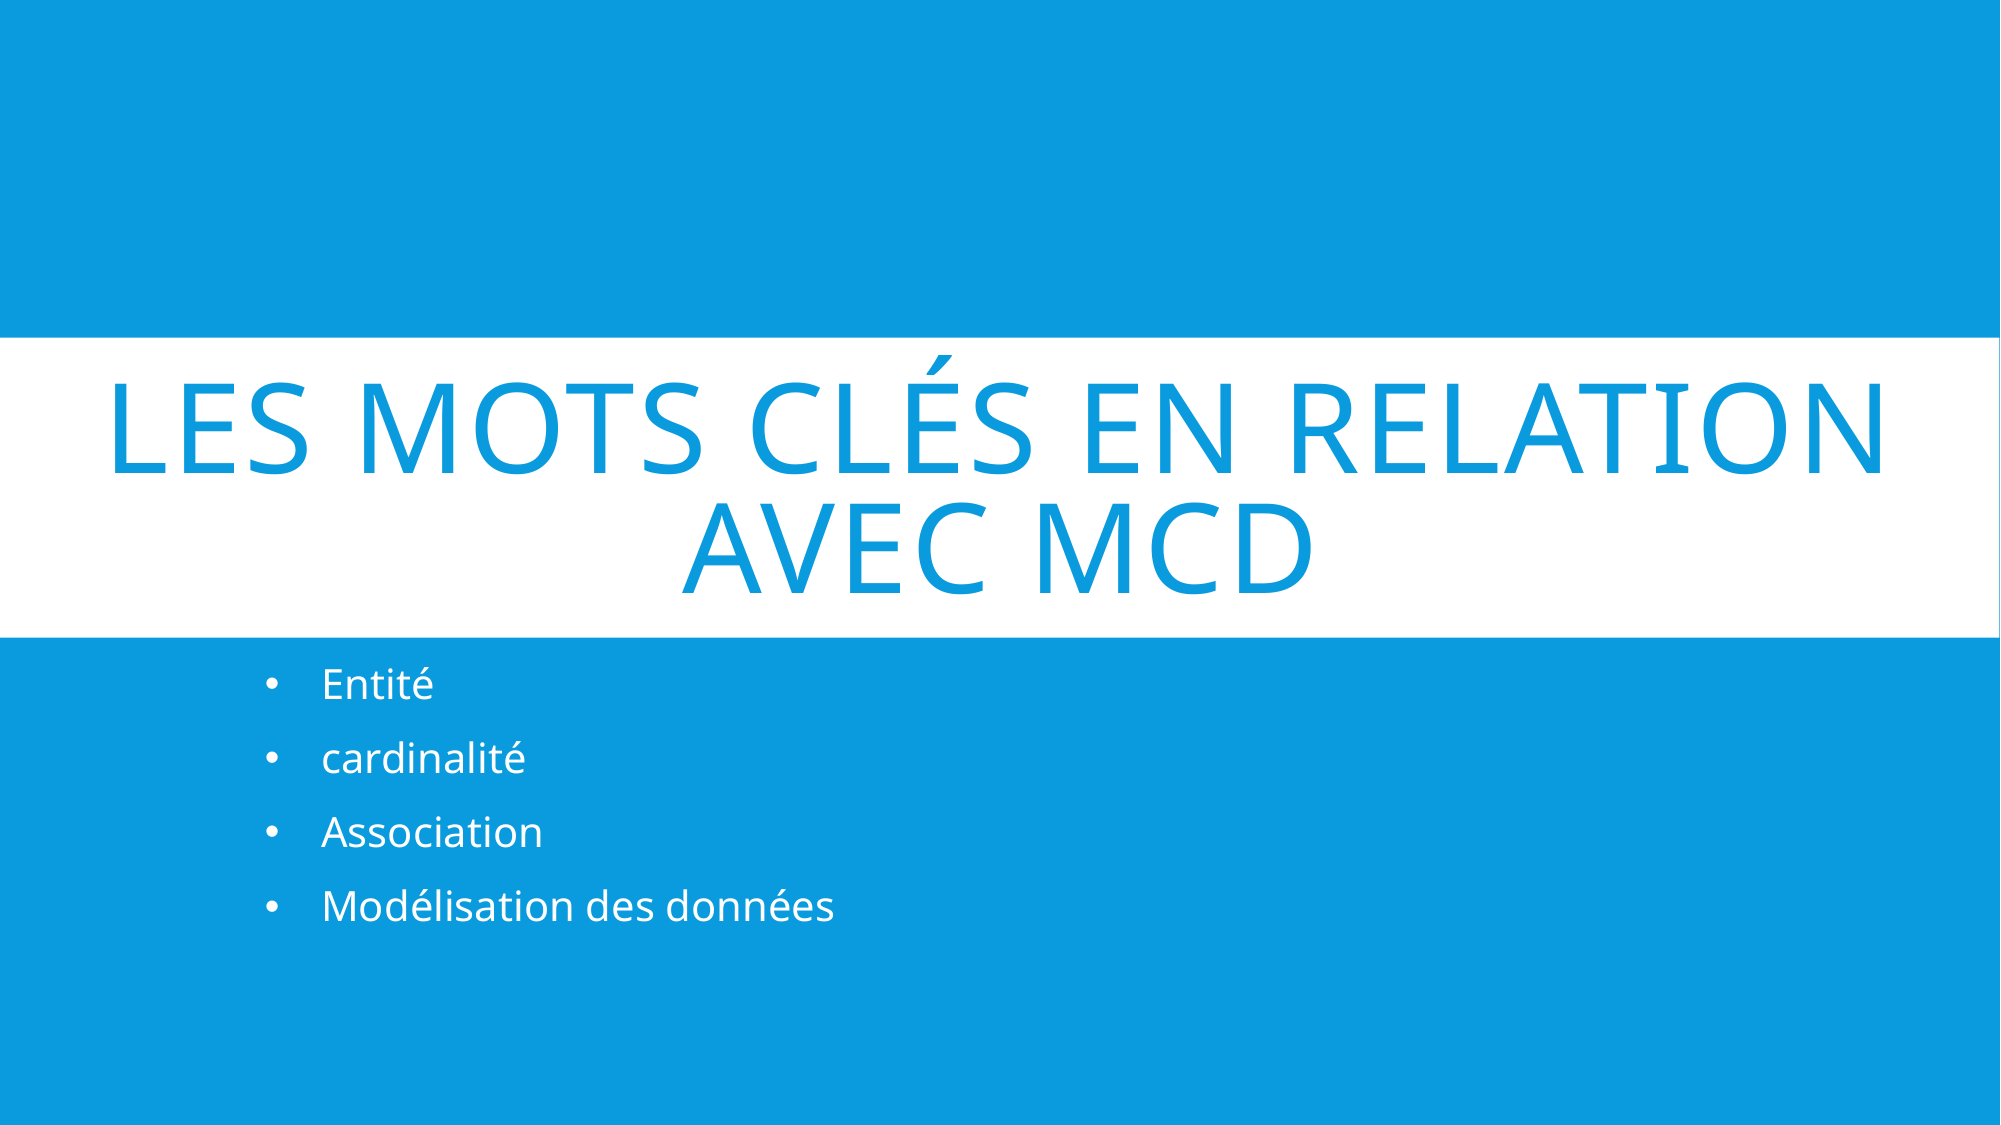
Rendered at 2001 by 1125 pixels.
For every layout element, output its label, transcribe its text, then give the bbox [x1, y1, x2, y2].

subtitle Entité cardinalité Association Modélisation des données [249, 655, 1750, 961]
title Les mots clés en relation avec mcd [60, 355, 1942, 641]
